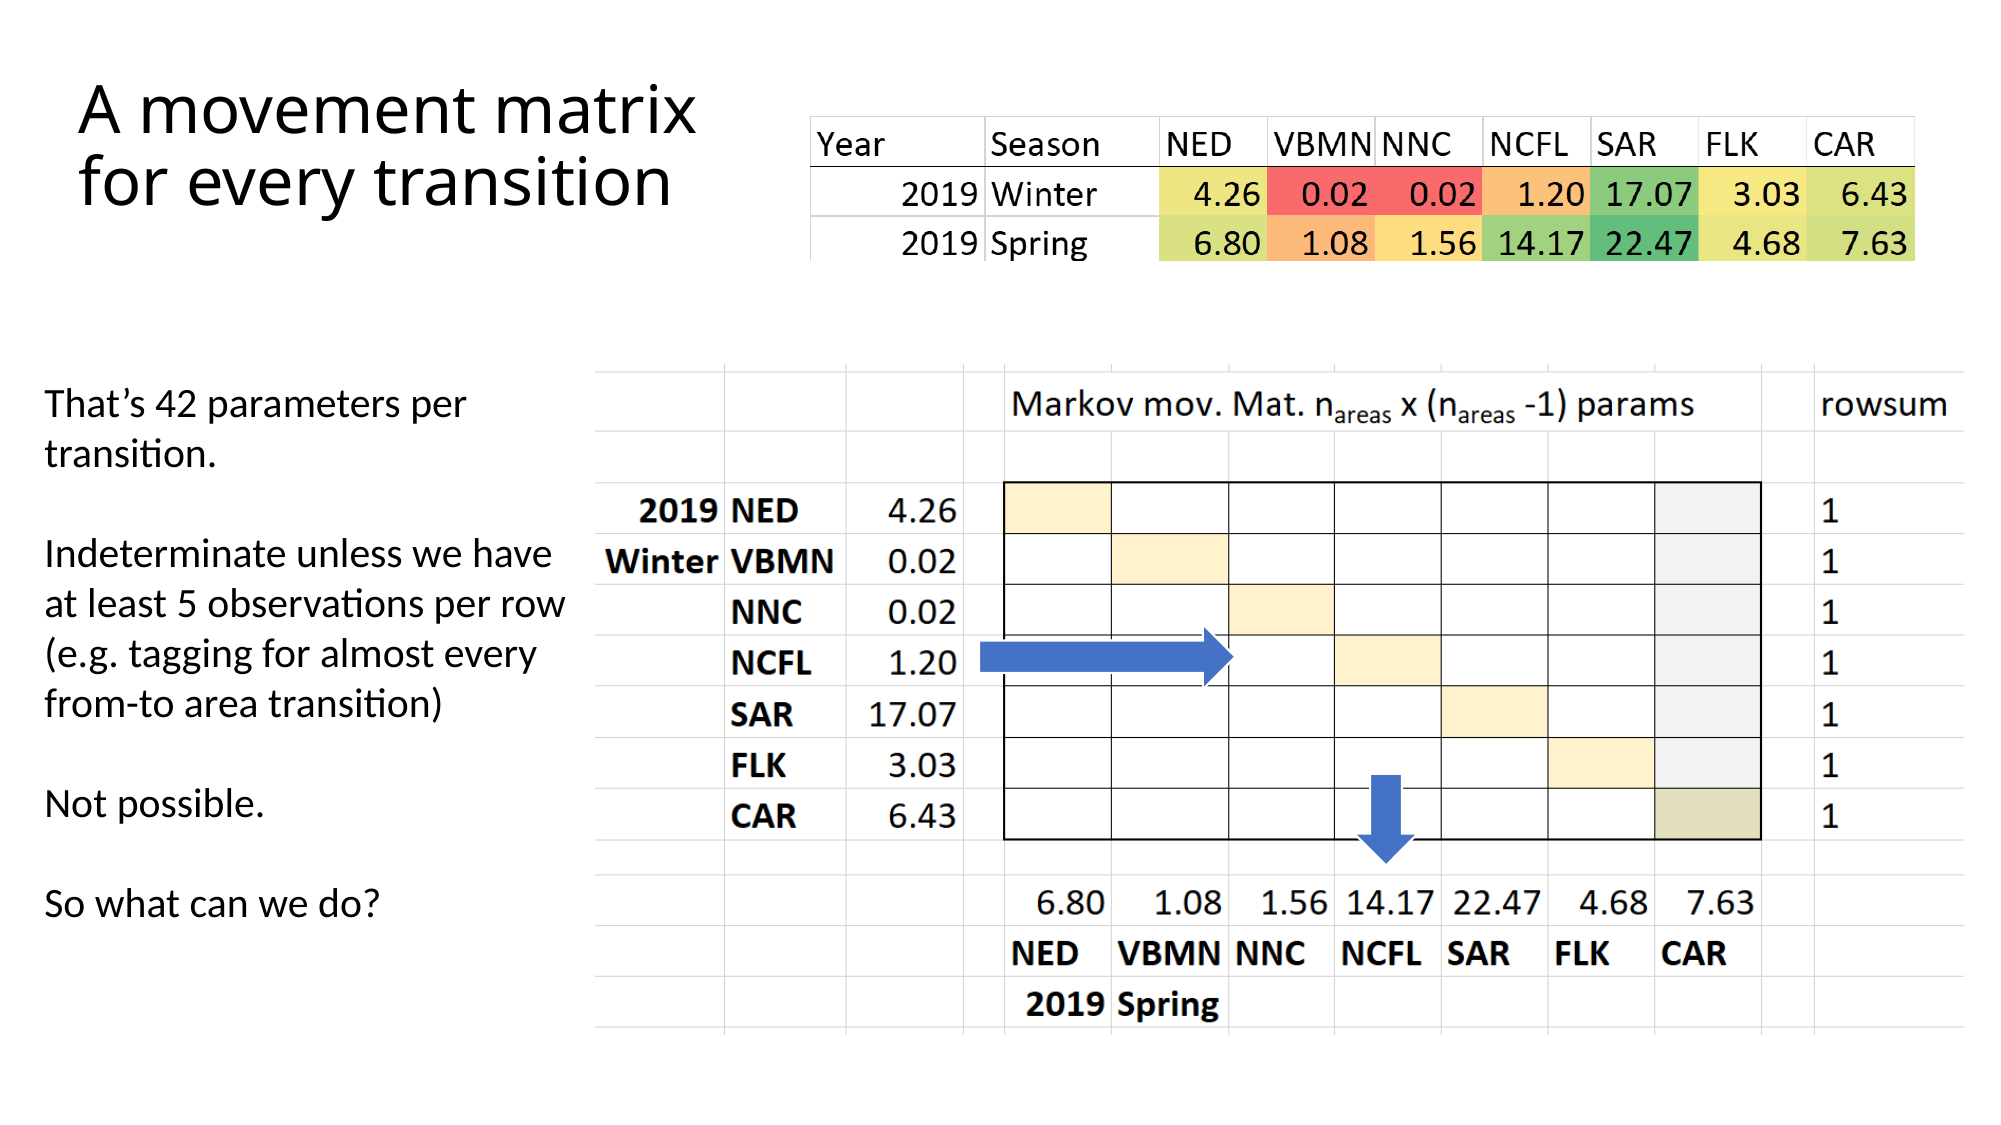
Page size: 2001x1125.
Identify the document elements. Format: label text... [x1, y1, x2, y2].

picture [778, 90, 1930, 261]
text_box That’s 42 parameters per transition. Indeterminate unless we have at least 5 observations per row (e.g. tagging for almost every from-to area transition) Not possible. So what can we do? [29, 368, 586, 1034]
picture [595, 364, 1964, 1035]
title A movement matrix for every transition [63, 35, 736, 261]
